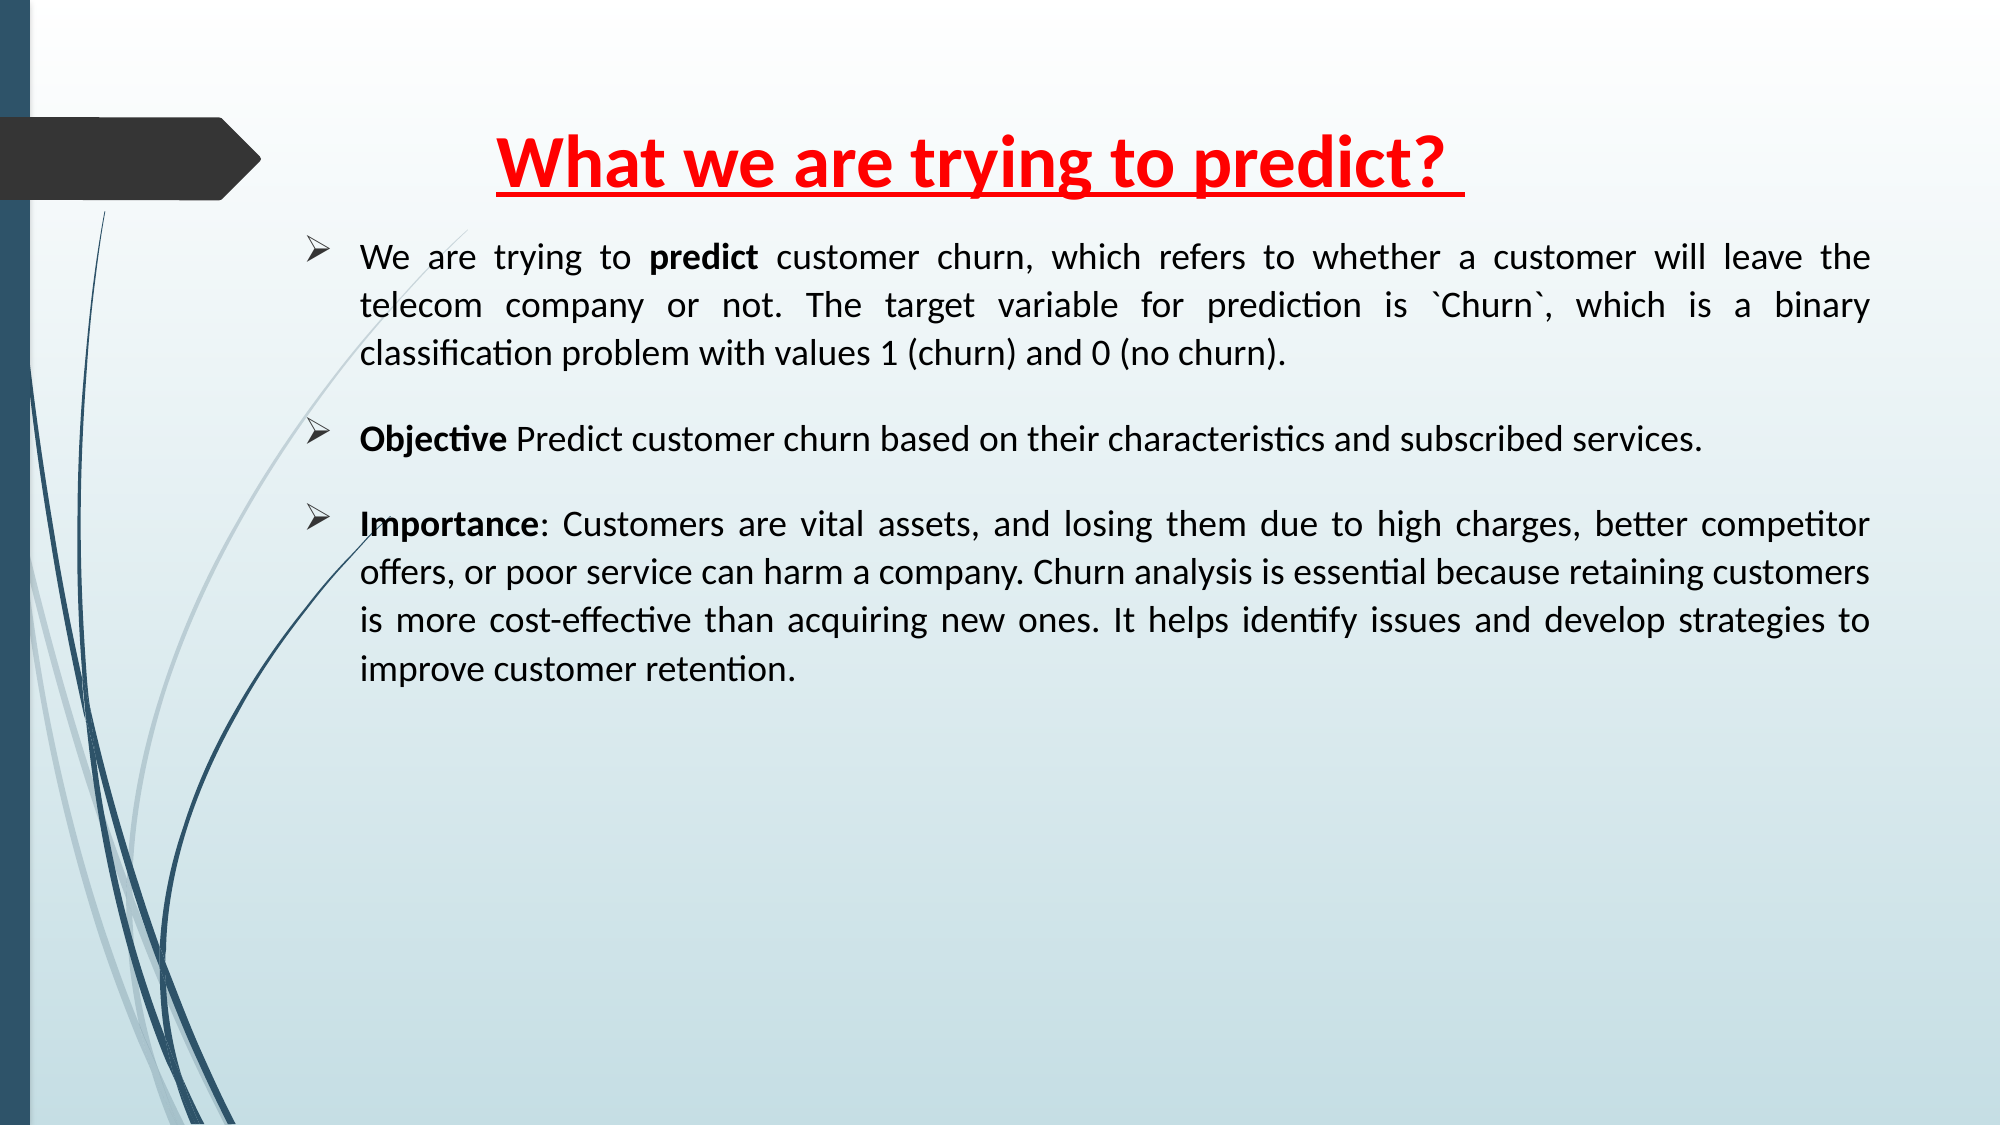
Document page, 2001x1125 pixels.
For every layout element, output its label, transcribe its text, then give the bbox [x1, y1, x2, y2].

list We are trying to predict customer churn, which refers to whether a customer will leave the telecom company or not. The target variable for prediction is `Churn`, which is a binary classification problem with values 1 (churn) and 0 (no churn). Objective Predict customer churn based on their characteristics and subscribed services. Importance: Customers are vital assets, and losing them due to high charges, better competitor offers, or poor service can harm a company. Churn analysis is essential because retaining customers is more cost-effective than acquiring new ones. It helps identify issues and develop strategies to improve customer retention. [288, 220, 1888, 1083]
title What we are trying to predict? [249, 98, 1712, 205]
